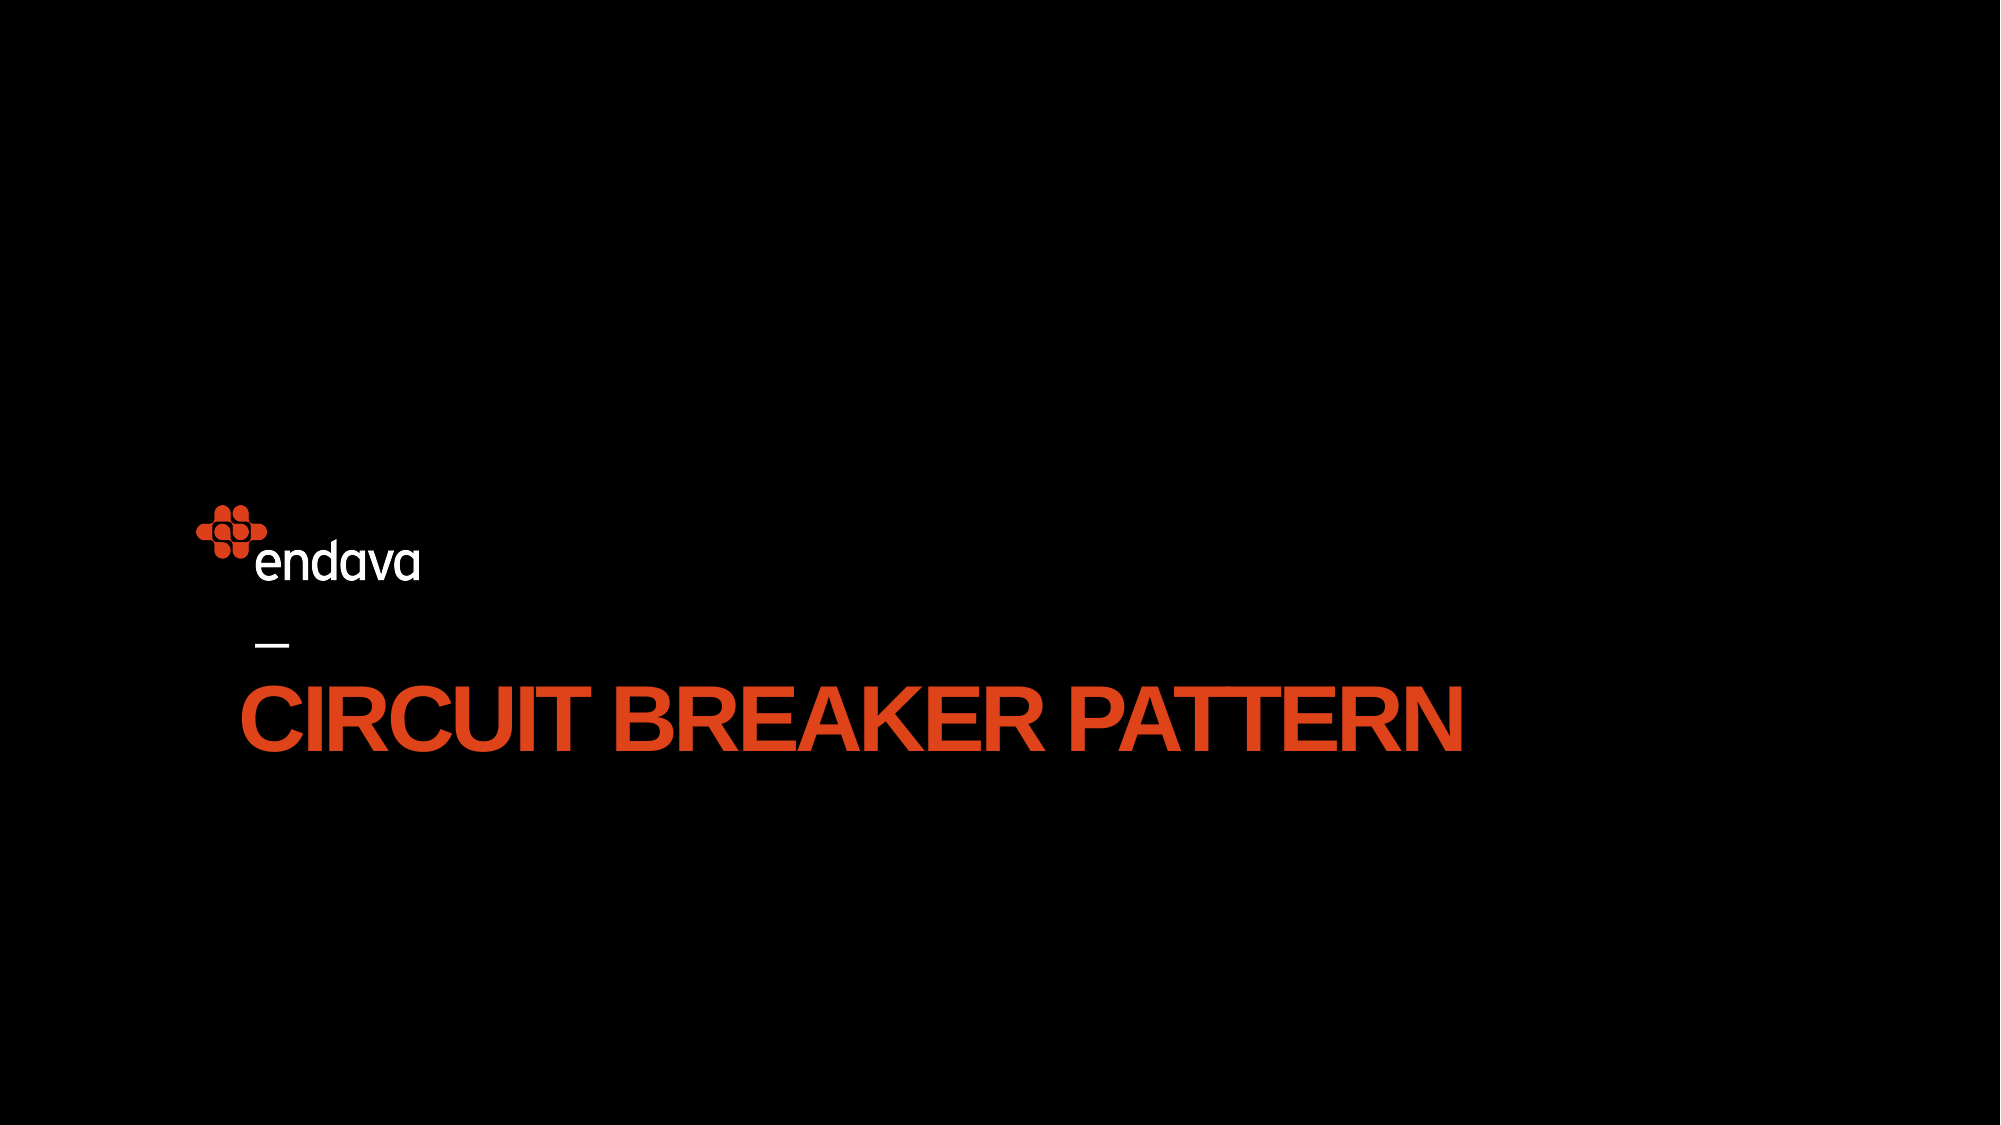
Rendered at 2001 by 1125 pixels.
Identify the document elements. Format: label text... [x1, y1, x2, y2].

text_box [255, 643, 290, 648]
picture [195, 504, 420, 581]
text_box CIRCUIT BREAKER PATTERN [234, 675, 1952, 774]
